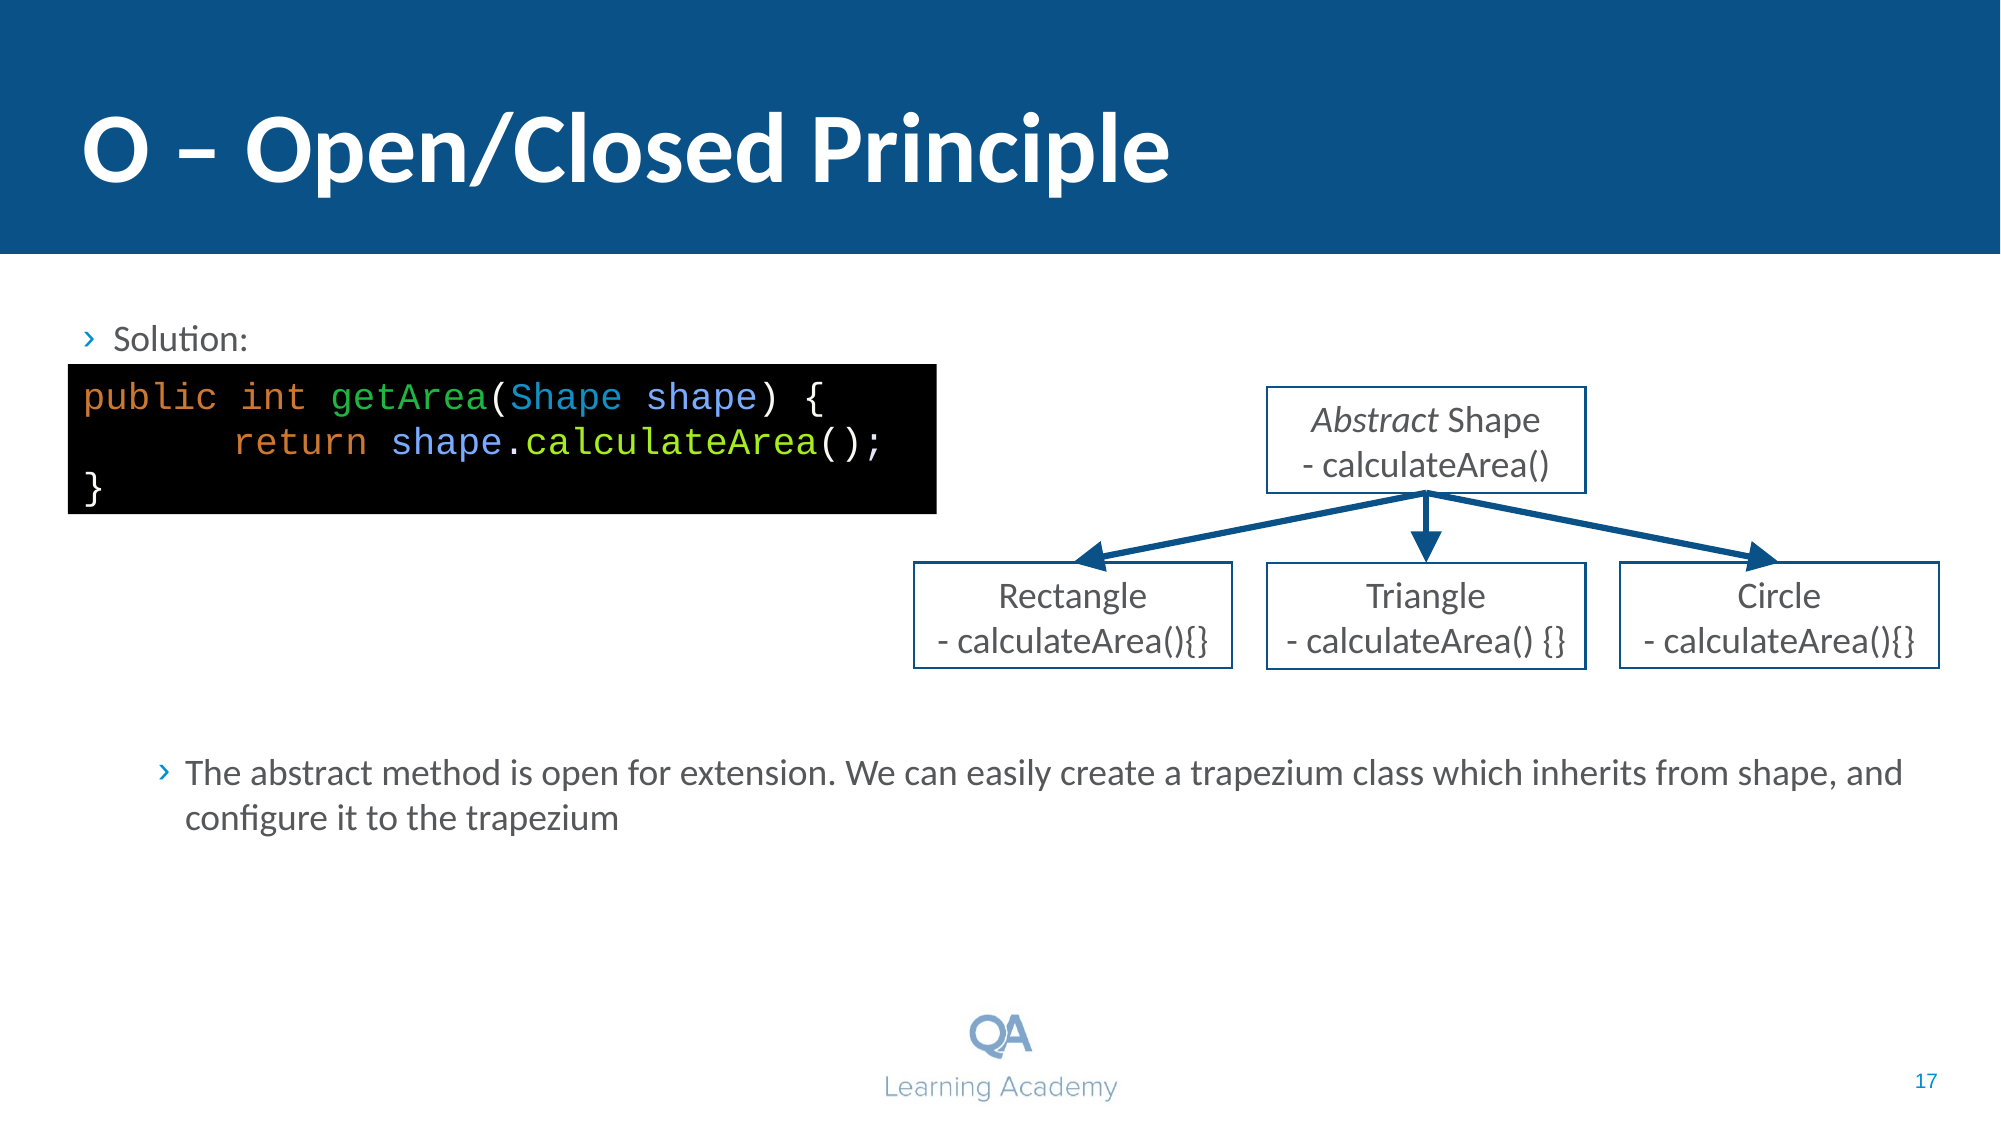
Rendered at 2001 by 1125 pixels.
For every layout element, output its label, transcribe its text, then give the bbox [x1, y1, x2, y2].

text_box Circle - calculateArea(){} [1620, 562, 1939, 669]
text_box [1427, 492, 1780, 563]
text_box Triangle - calculateArea() {} [1266, 571, 1586, 669]
list Solution: The abstract method is open for extension. We can easily create a trapezium class which inherits from shape, and configure it to the trapezium [67, 306, 1939, 1000]
title O – Open/Closed Principle [67, 20, 1565, 210]
text_box Rectangle - calculateArea(){} [913, 562, 1233, 669]
text_box Abstract Shape - calculateArea() [1266, 386, 1586, 491]
text_box public int getArea(Shape shape) { return shape.calculateArea(); } [67, 364, 937, 515]
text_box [1072, 492, 1427, 563]
